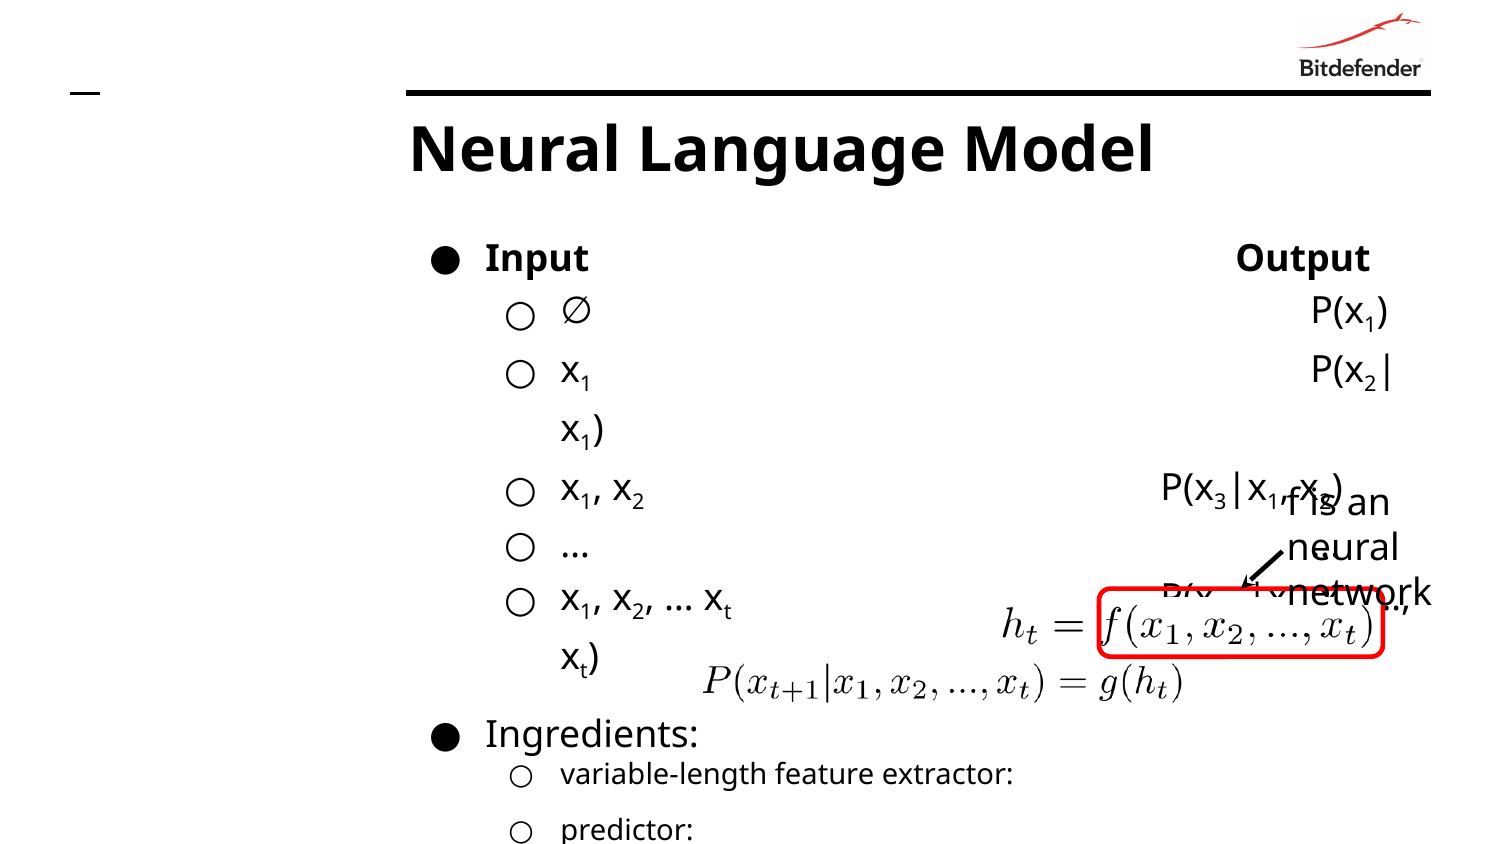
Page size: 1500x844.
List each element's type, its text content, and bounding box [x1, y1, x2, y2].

list Input Output ∅ P(x1) x1 P(x2|x1) x1, x2 P(x3|x1, x2) … ... x1, x2, … xt P(xt+1|x1, x2, …, xt) Ingredients: variable-length feature extractor: predictor: [395, 211, 1433, 766]
picture [696, 596, 1384, 712]
text_box [1287, 588, 1383, 596]
title Neural Language Model [393, 94, 1431, 199]
picture [1297, 12, 1431, 77]
text_box [1100, 588, 1236, 595]
text_box f is an neural network [1271, 462, 1500, 531]
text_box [1240, 550, 1283, 589]
